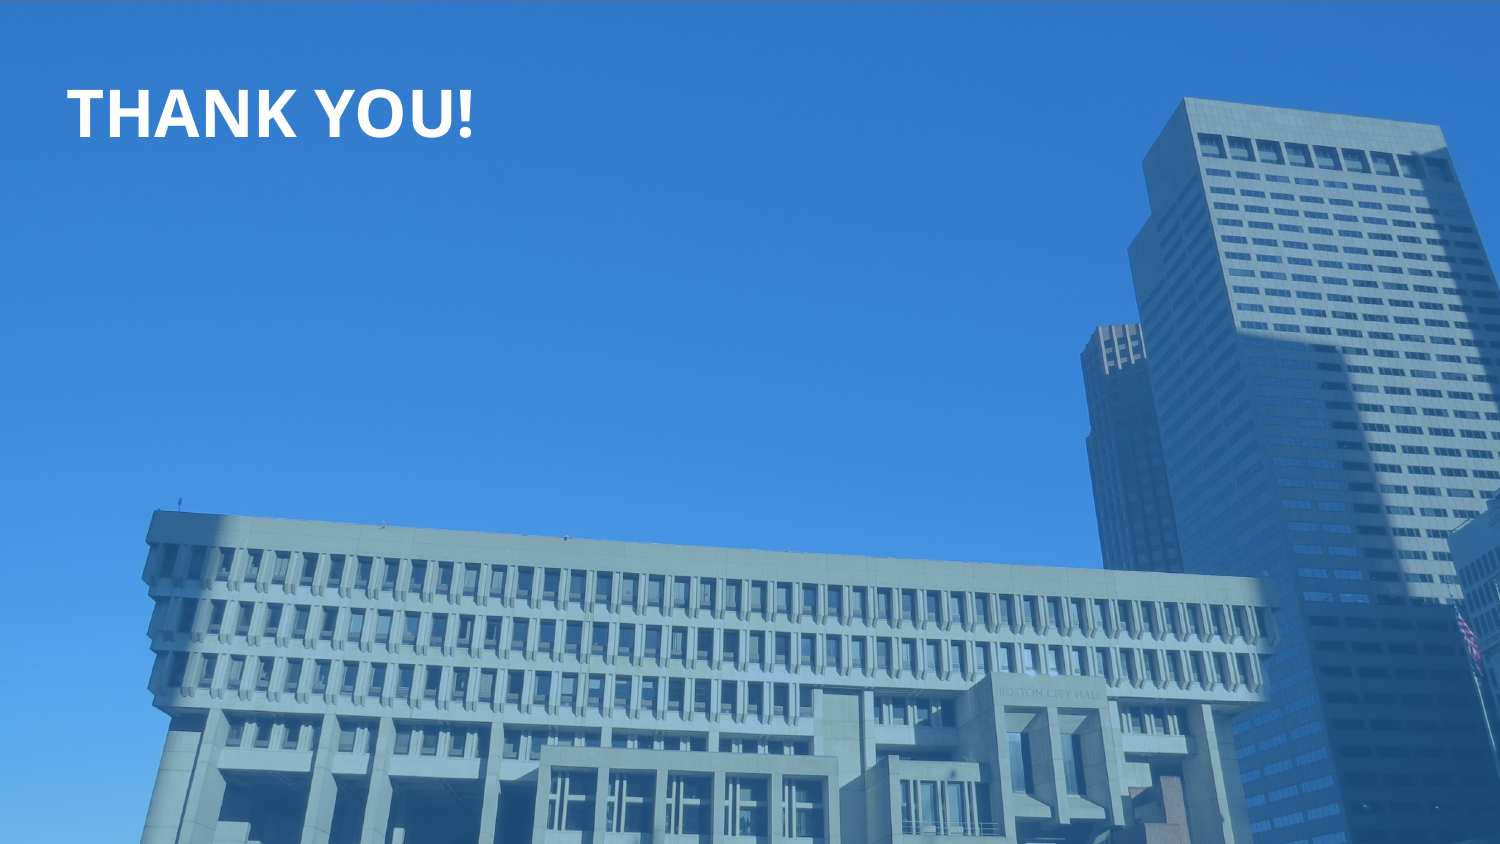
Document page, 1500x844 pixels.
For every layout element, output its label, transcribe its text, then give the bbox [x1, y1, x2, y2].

title THANK YOU! [51, 56, 770, 167]
picture [0, 0, 1500, 844]
